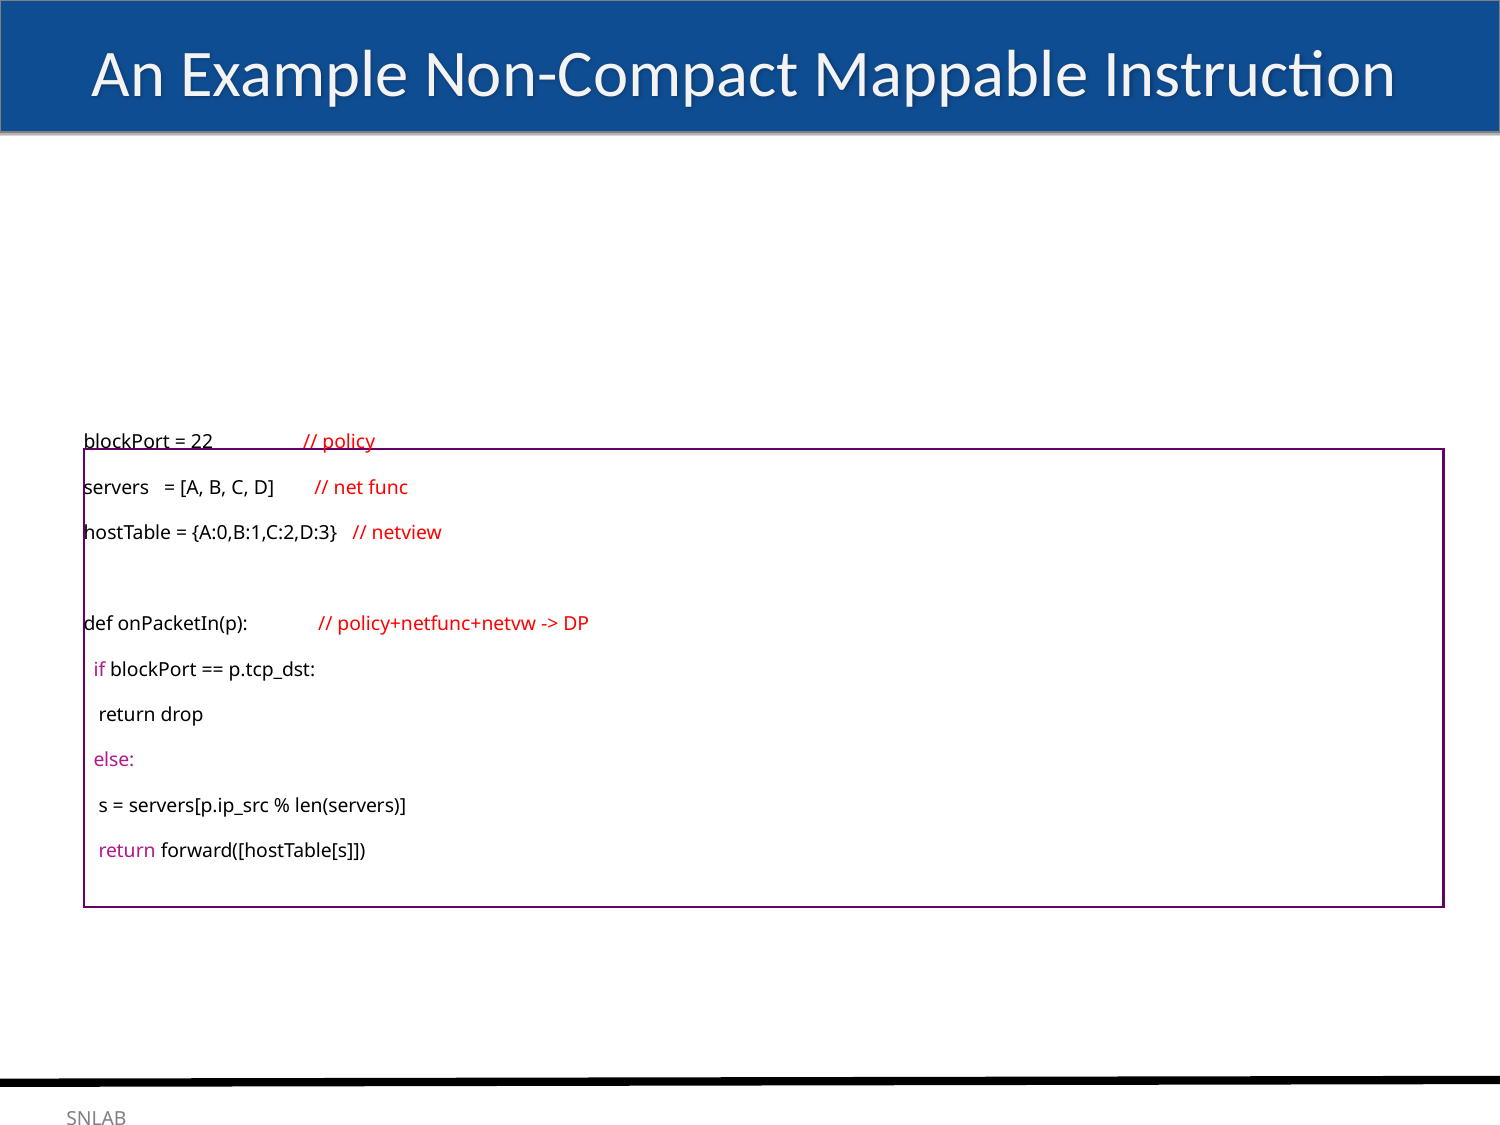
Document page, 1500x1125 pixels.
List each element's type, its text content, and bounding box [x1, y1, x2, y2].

picture [79, 1114, 86, 1125]
picture [0, 133, 1500, 1078]
title An Example Non-Compact Mappable Instruction [41, 13, 1447, 127]
text_box blockPort = 22 // policy servers = [A, B, C, D] // net func hostTable = {A:0,B:1,C:2,D:3} // netview def onPacketIn(p): // policy+netfunc+netvw -> DP if blockPort == p.tcp_dst: return drop else: s = servers[p.ip_src % len(servers)] return forward([hostTable[s]]) [83, 448, 1444, 907]
picture [0, 1085, 1500, 1125]
